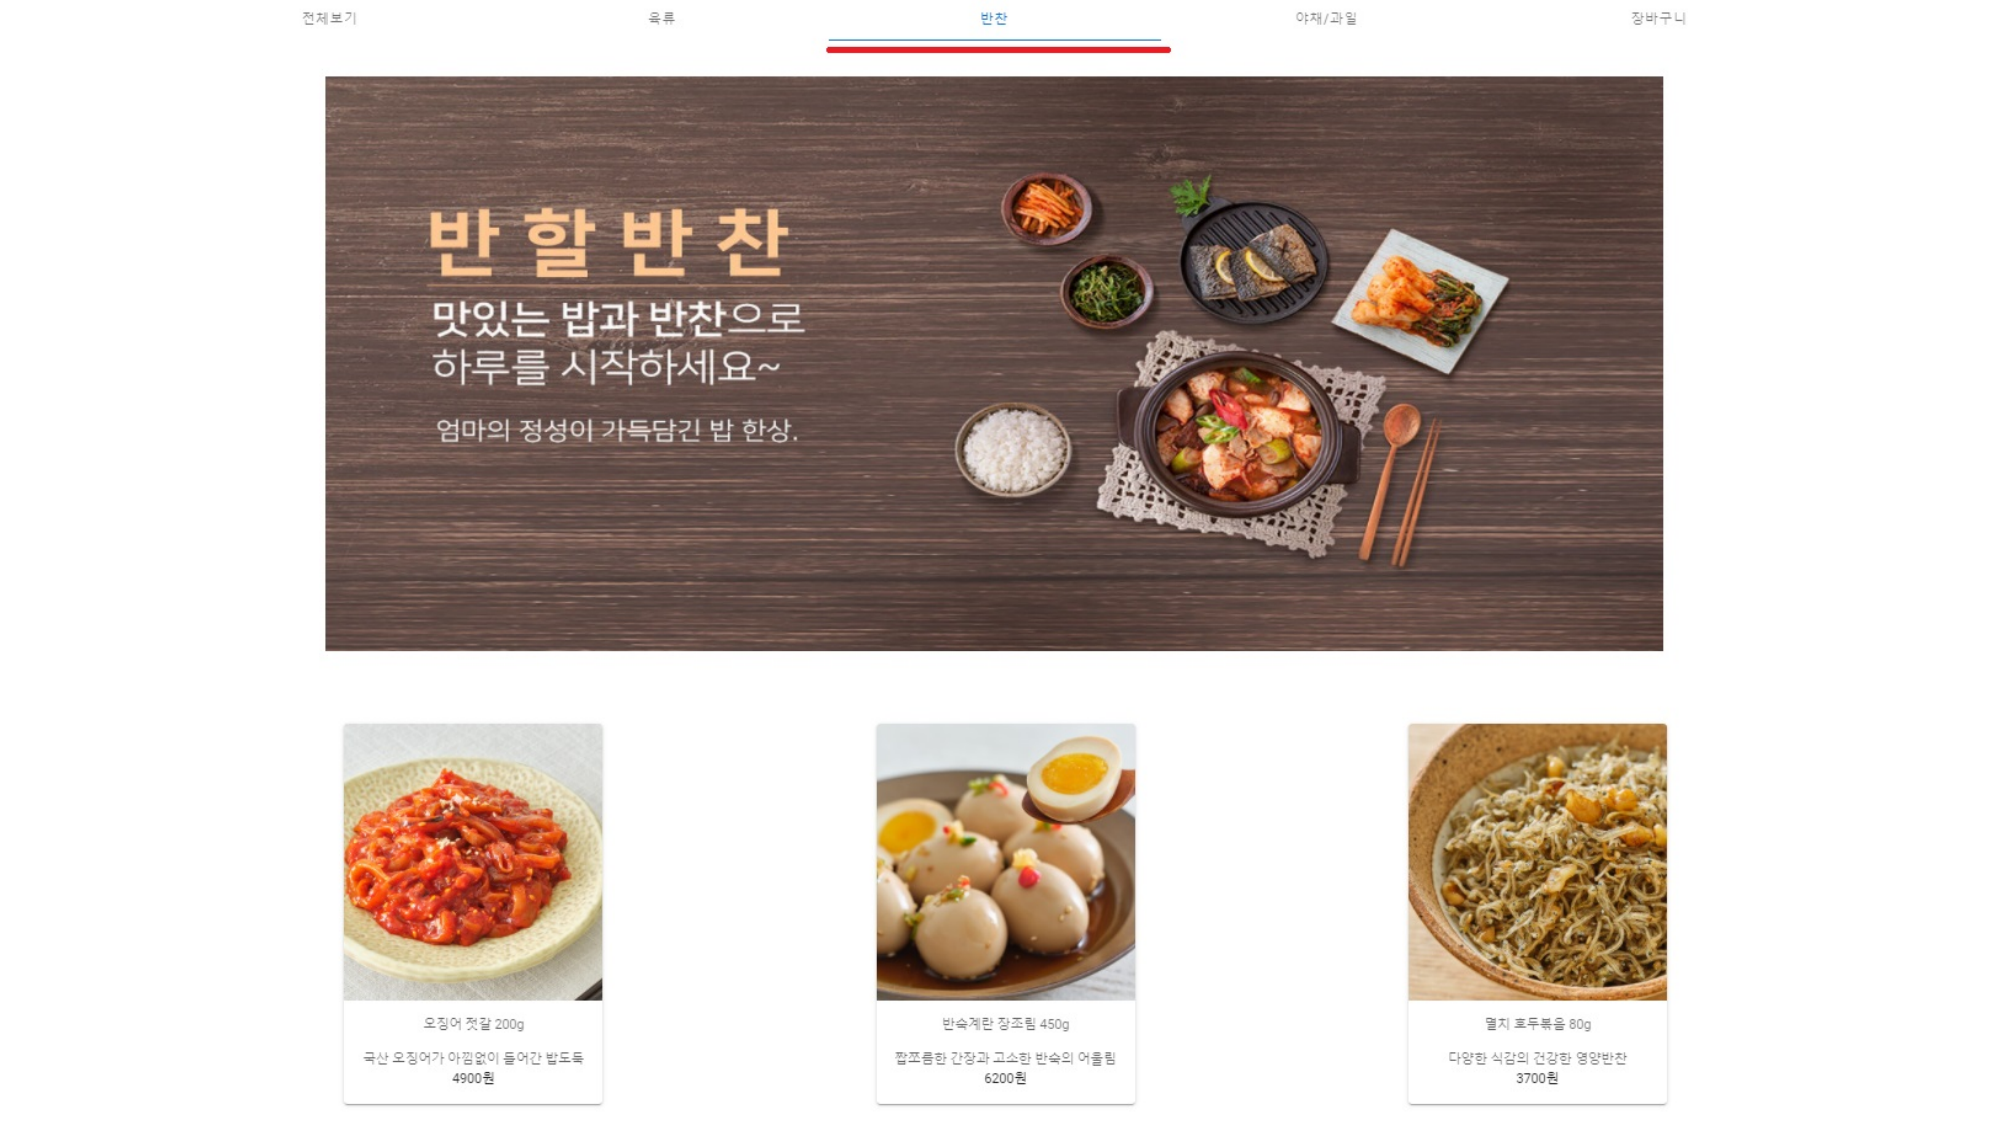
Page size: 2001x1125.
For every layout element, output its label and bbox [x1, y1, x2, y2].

picture [280, 0, 1720, 1125]
